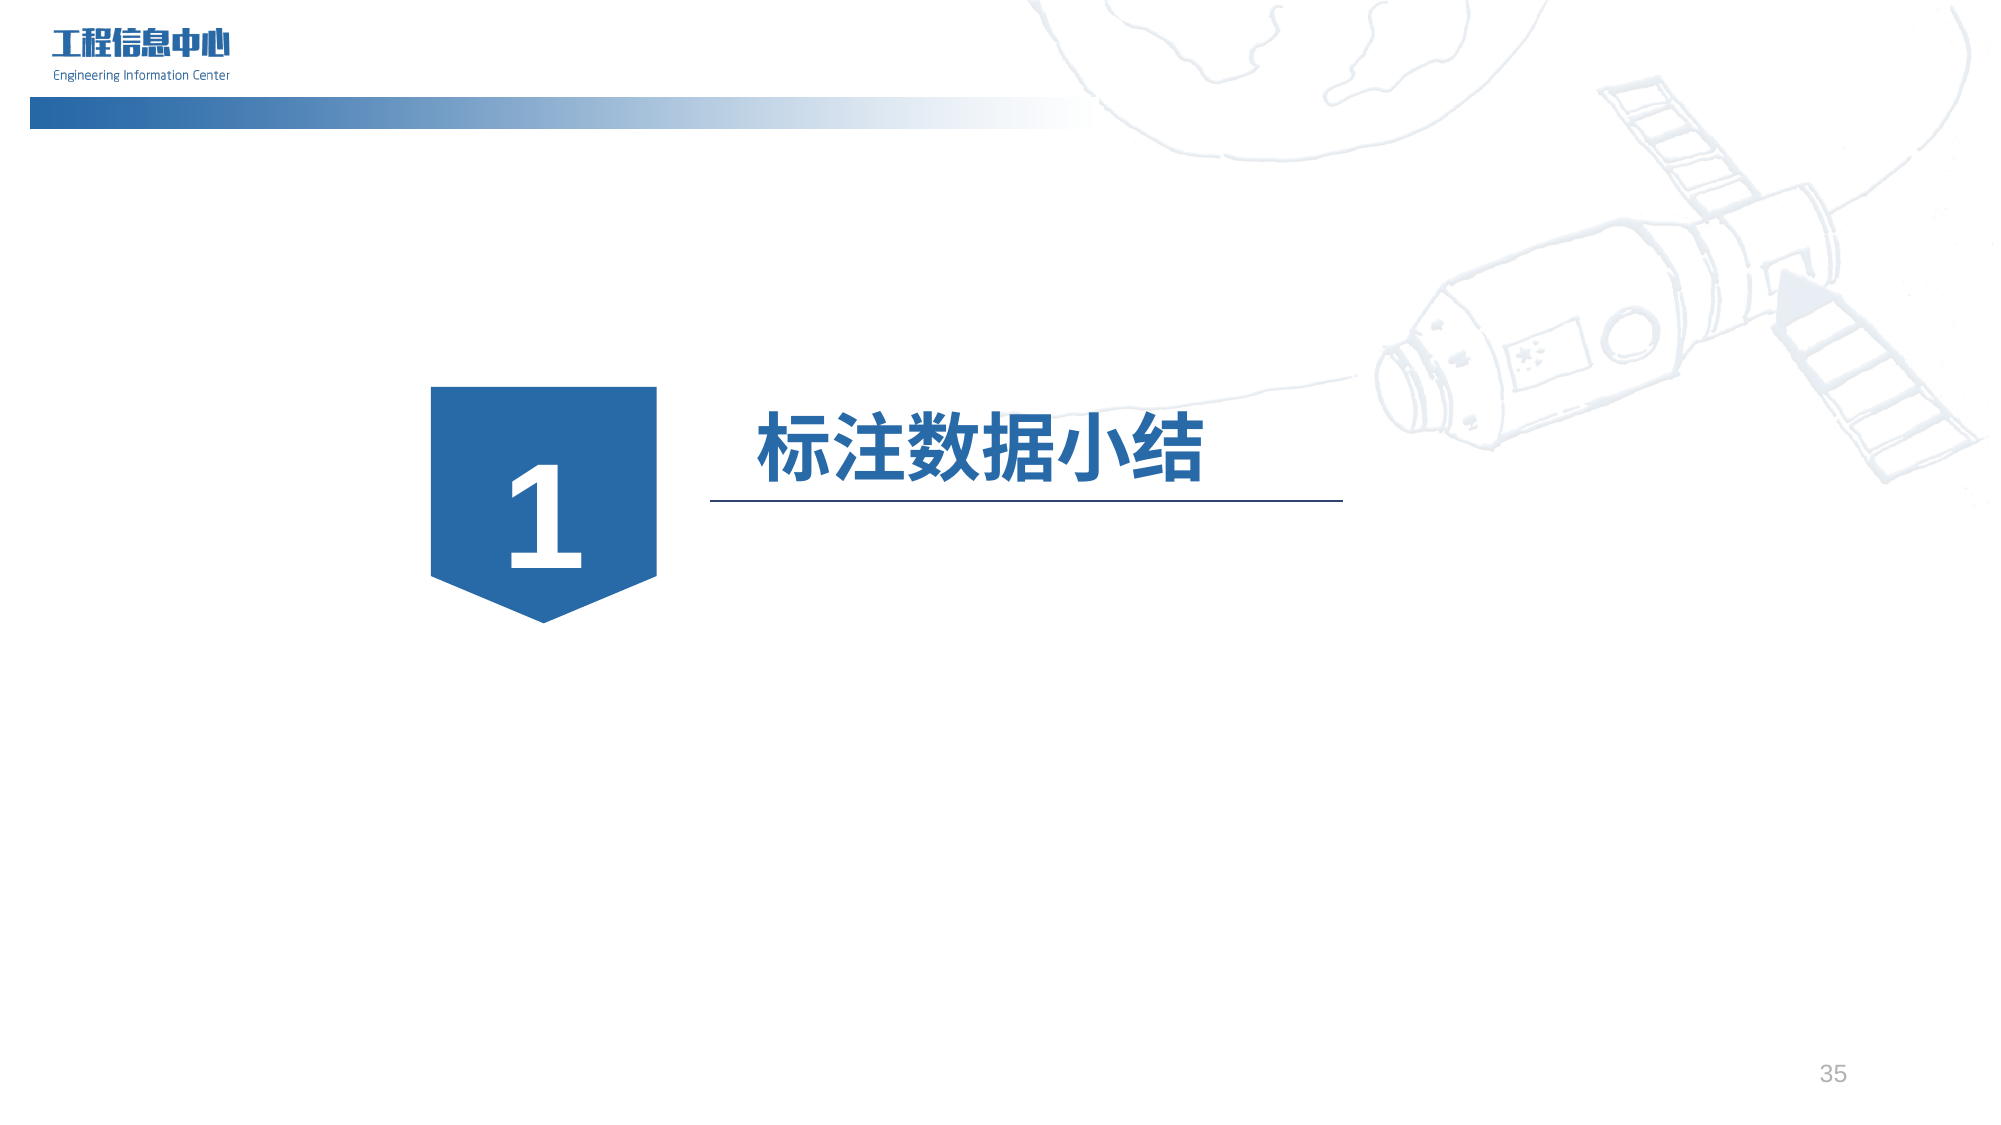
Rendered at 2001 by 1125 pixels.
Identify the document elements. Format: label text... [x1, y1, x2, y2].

picture [0, 0, 2001, 1125]
text_box 标注数据小结 [741, 393, 1289, 498]
text_box 1 [430, 386, 657, 624]
slide_number 34 [1412, 1042, 1863, 1103]
